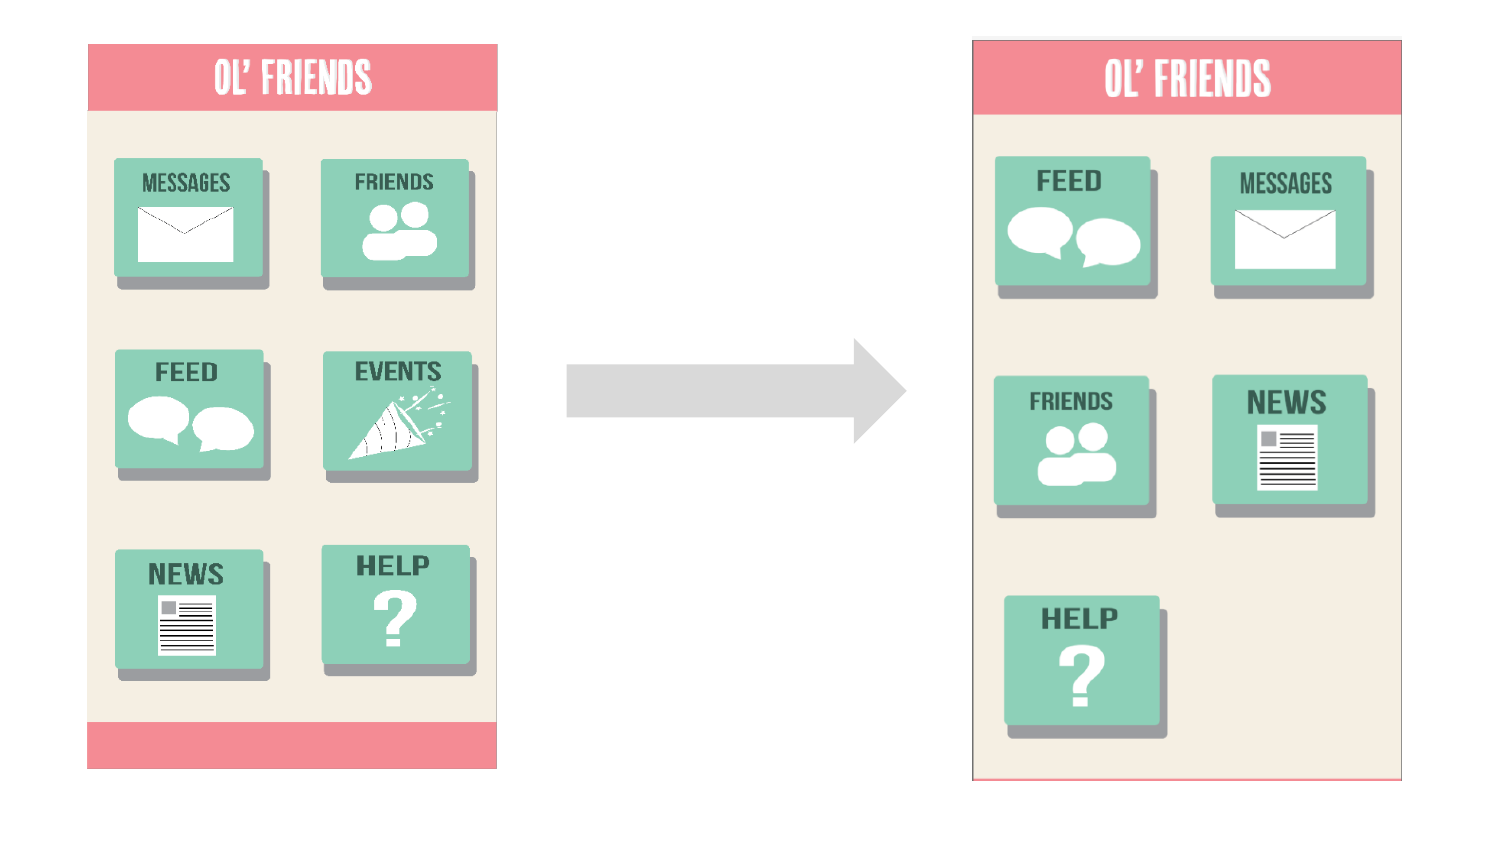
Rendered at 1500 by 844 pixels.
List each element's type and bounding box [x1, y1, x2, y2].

picture [84, 44, 502, 772]
picture [971, 35, 1402, 781]
text_box [566, 337, 907, 444]
